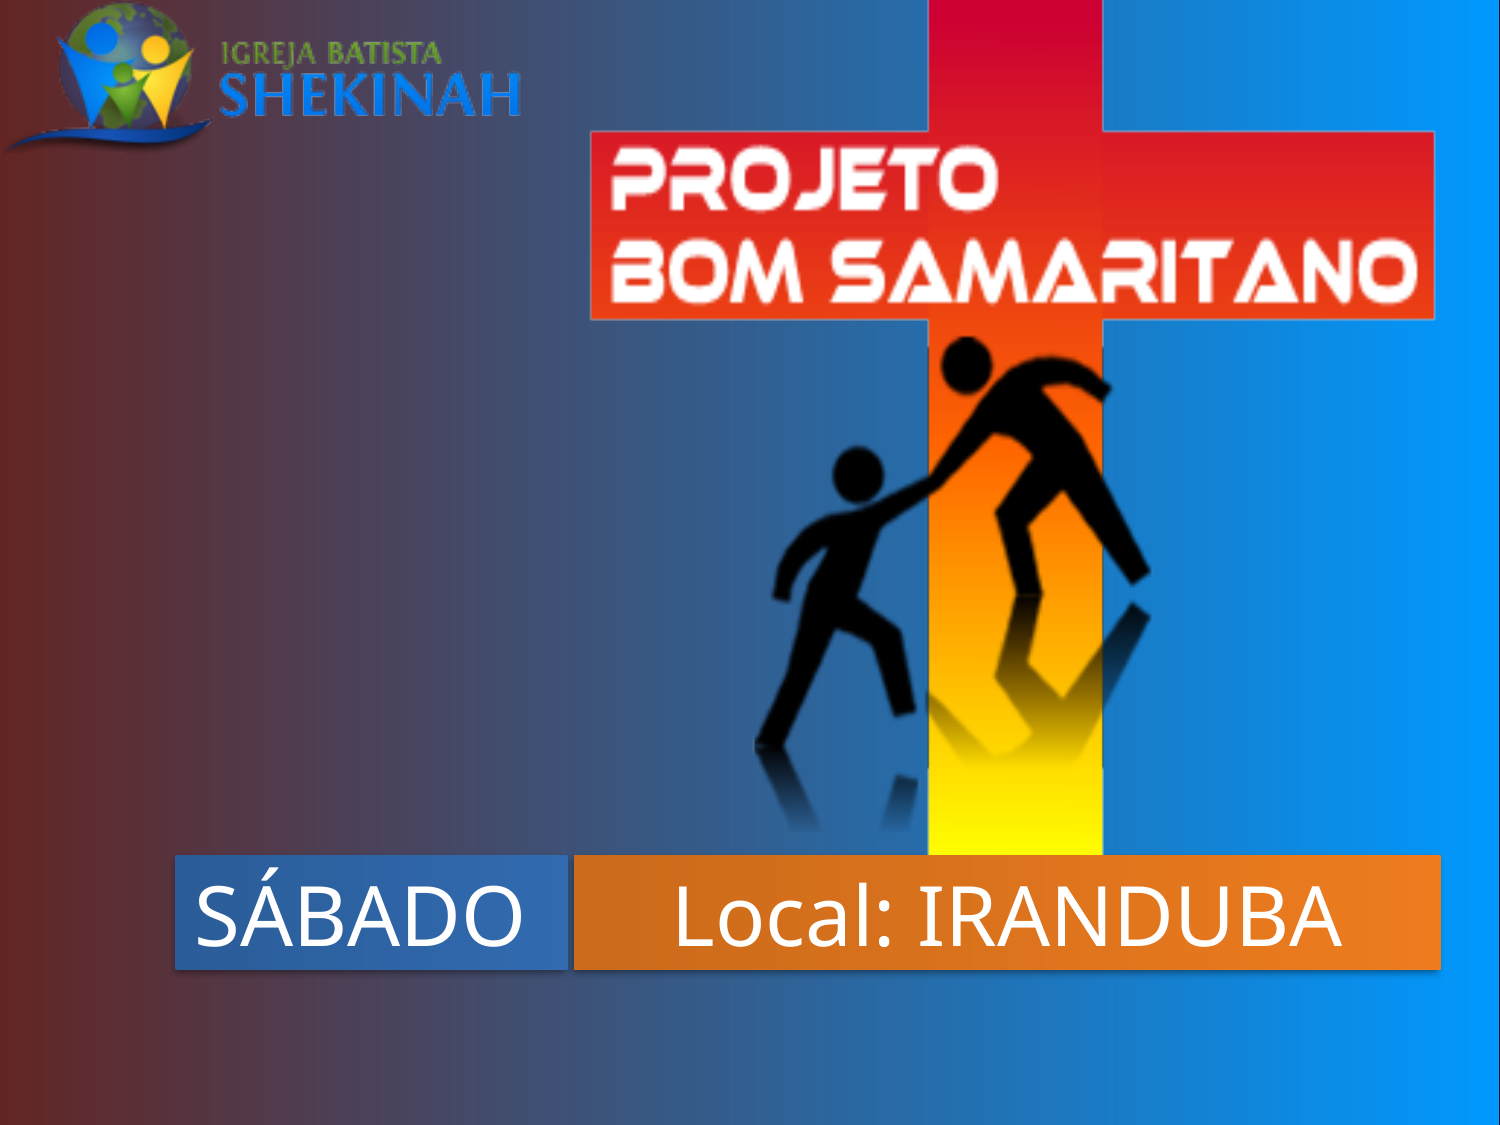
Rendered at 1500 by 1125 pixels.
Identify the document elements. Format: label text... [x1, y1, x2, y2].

text_box [0, 0, 1500, 1125]
text_box SÁBADO [175, 855, 568, 970]
text_box Local: IRANDUBA [574, 855, 1441, 970]
picture [0, 0, 533, 162]
picture [580, 0, 1453, 855]
